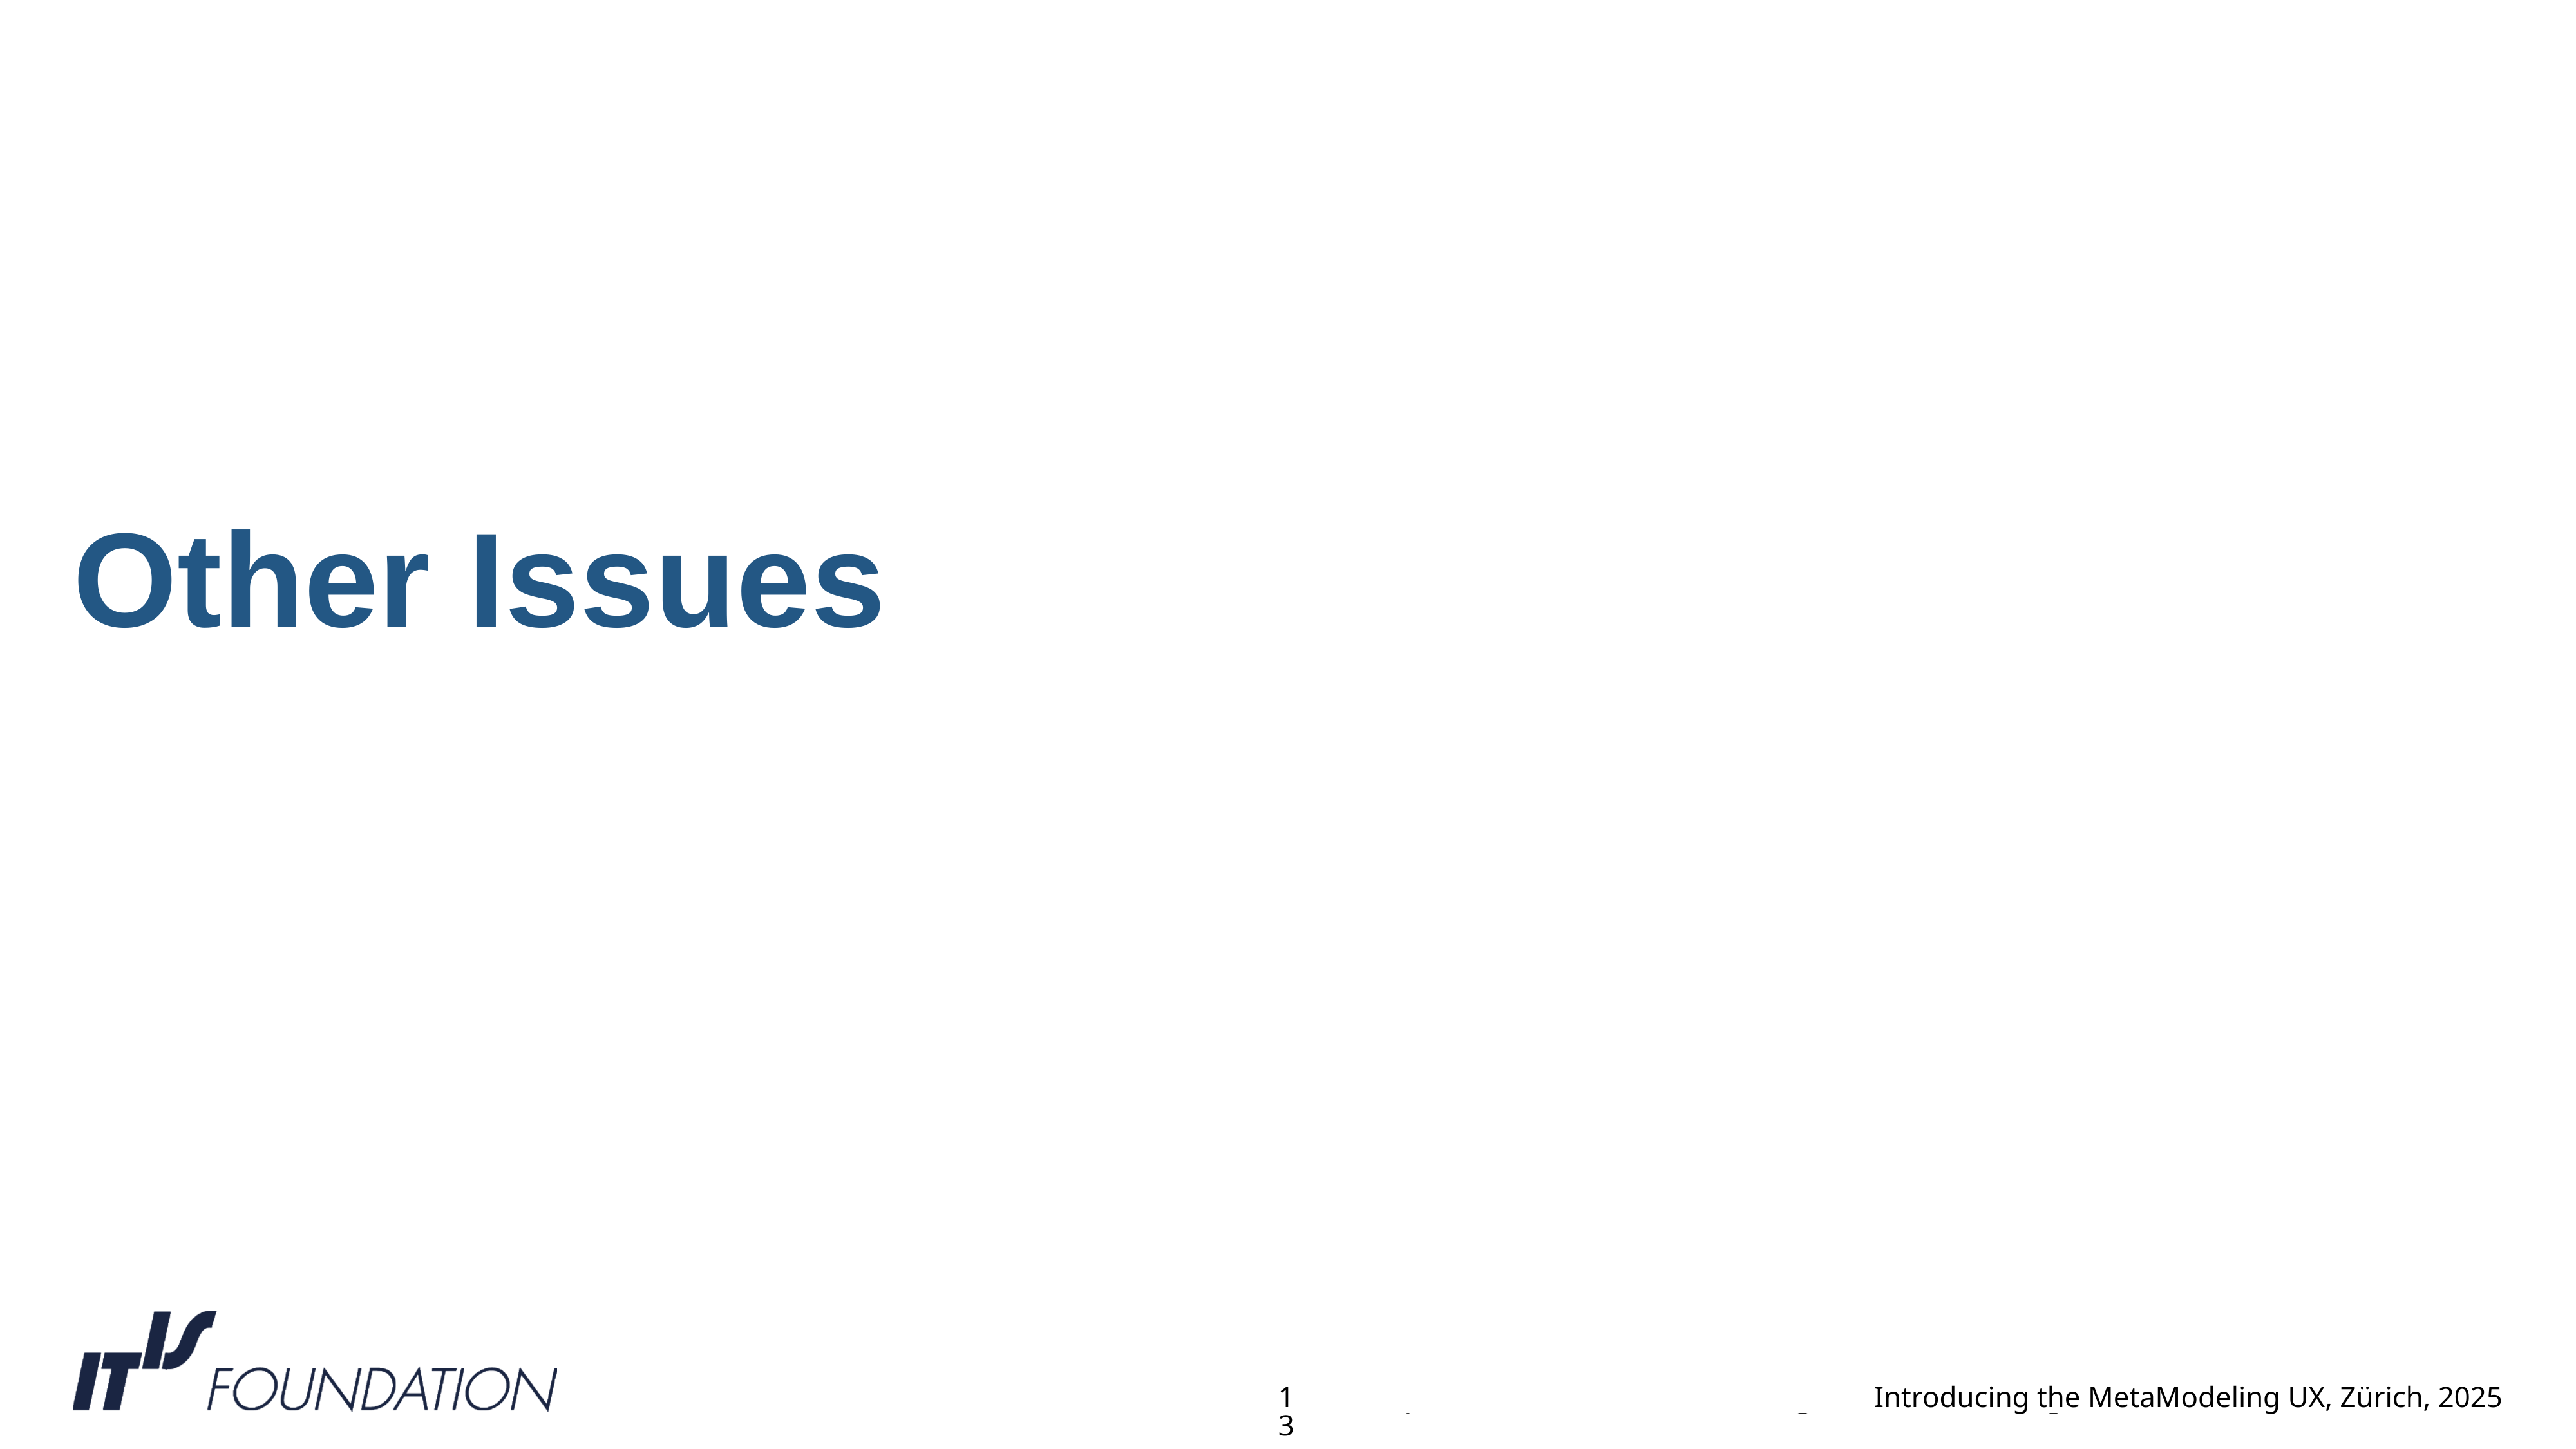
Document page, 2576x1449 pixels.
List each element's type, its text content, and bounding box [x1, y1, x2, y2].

slide_number 13 [1269, 1371, 1304, 1422]
picture [73, 1311, 557, 1412]
title Other Issues [64, 356, 2439, 665]
text_box Introducing the MetaModeling UX, Zürich, 2025 [1343, 1379, 2503, 1414]
